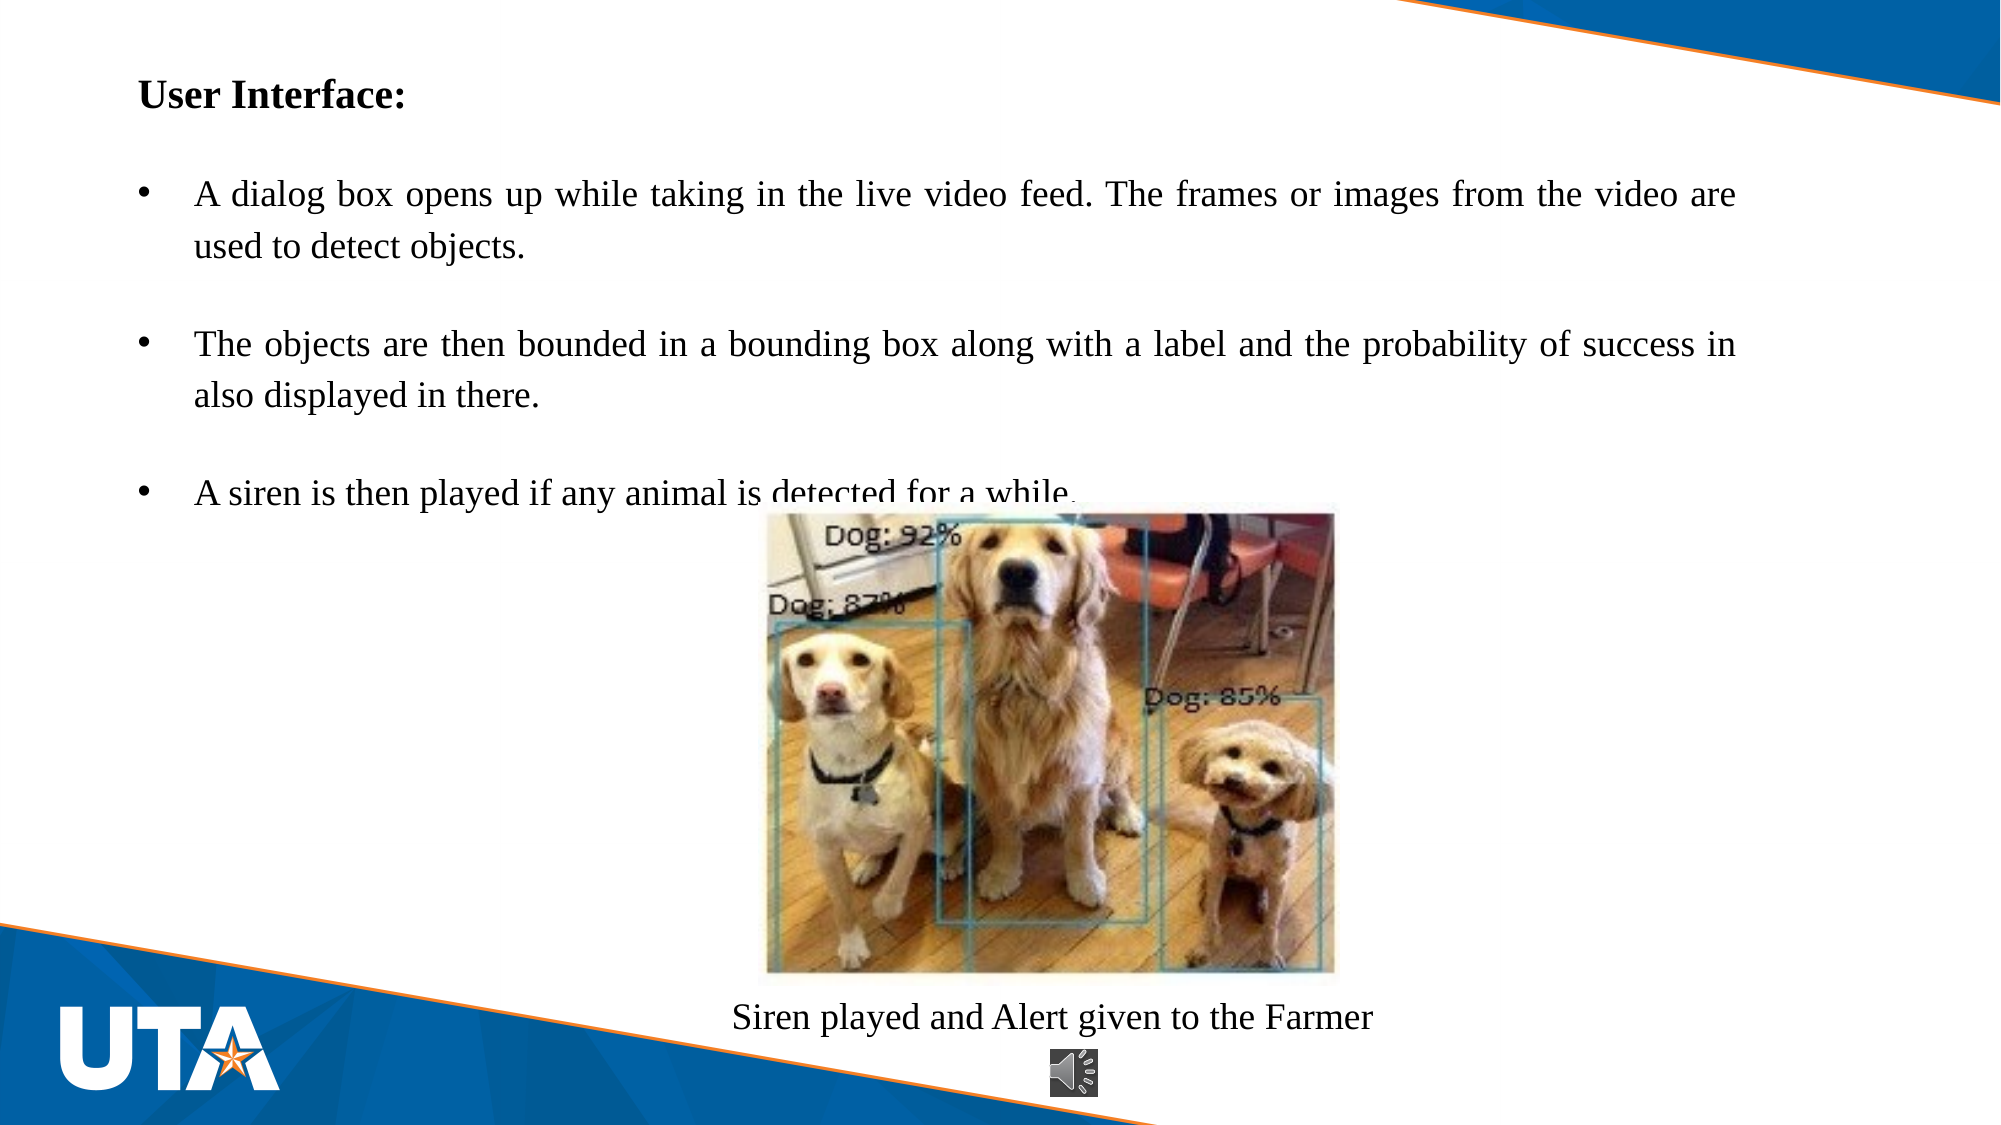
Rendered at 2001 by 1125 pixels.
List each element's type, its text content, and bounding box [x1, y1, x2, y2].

text_box Siren played and Alert given to the Farmer [716, 985, 1481, 1045]
text_box User Interface: A dialog box opens up while taking in the live video feed. The frames or images from the video are used to detect objects. The objects are then bounded in a bounding box along with a label and the probability of success in also displayed in there. A siren is then played if any animal is detected for a while. [122, 51, 1754, 521]
picture [0, 0, 2001, 1125]
